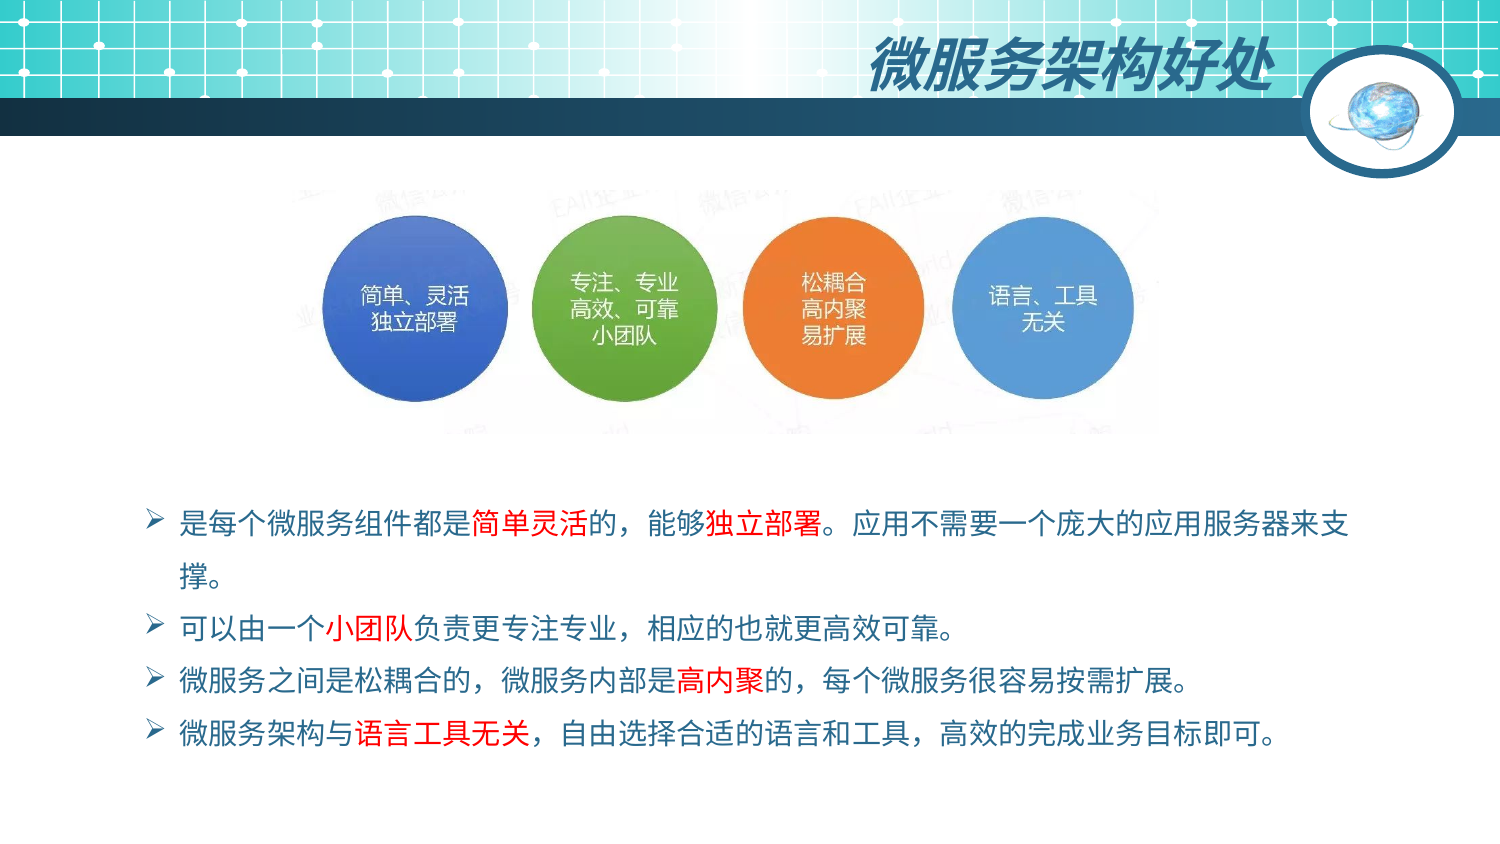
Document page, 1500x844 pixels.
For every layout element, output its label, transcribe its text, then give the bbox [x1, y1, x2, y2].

picture [292, 190, 1159, 434]
text_box 是每个微服务组件都是简单灵活的，能够独立部署。应用不需要一个庞大的应用服务器来支撑。 可以由一个小团队负责更专注专业，相应的也就更高效可靠。 微服务之间是松耦合的，微服务内部是高内聚的，每个微服务很容易按需扩展。 微服务架构与语言工具无关，自由选择合适的语言和工具，高效的完成业务目标即可。 [128, 480, 1395, 762]
picture [1310, 55, 1454, 169]
title 微服务架构好处 [74, 27, 1288, 98]
